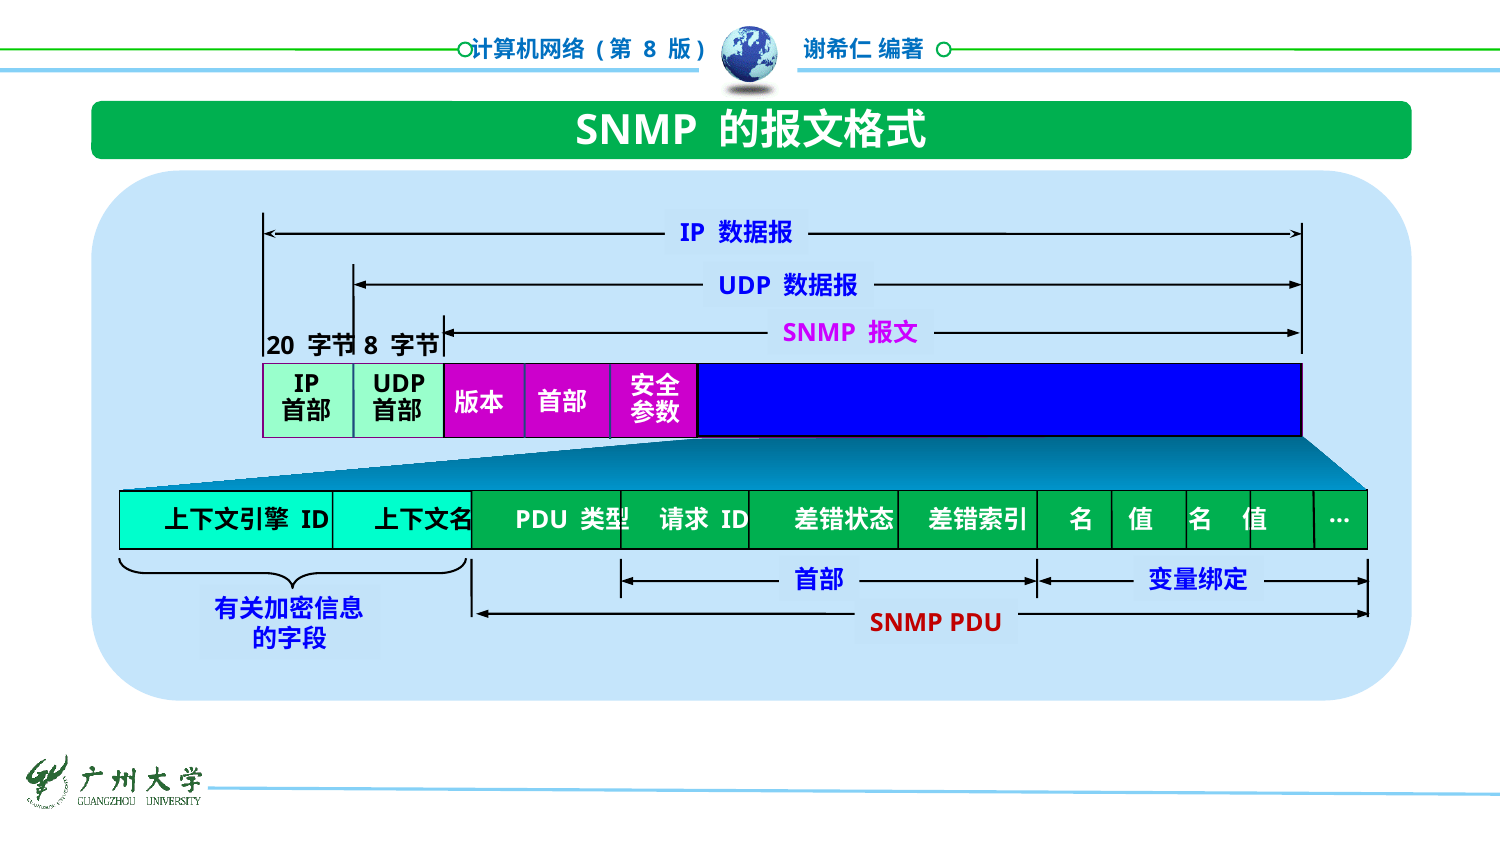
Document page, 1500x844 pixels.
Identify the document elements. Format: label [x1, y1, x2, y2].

text_box [89, 168, 1414, 703]
picture [26, 754, 202, 809]
picture [719, 24, 779, 95]
text_box [91, 95, 1412, 161]
